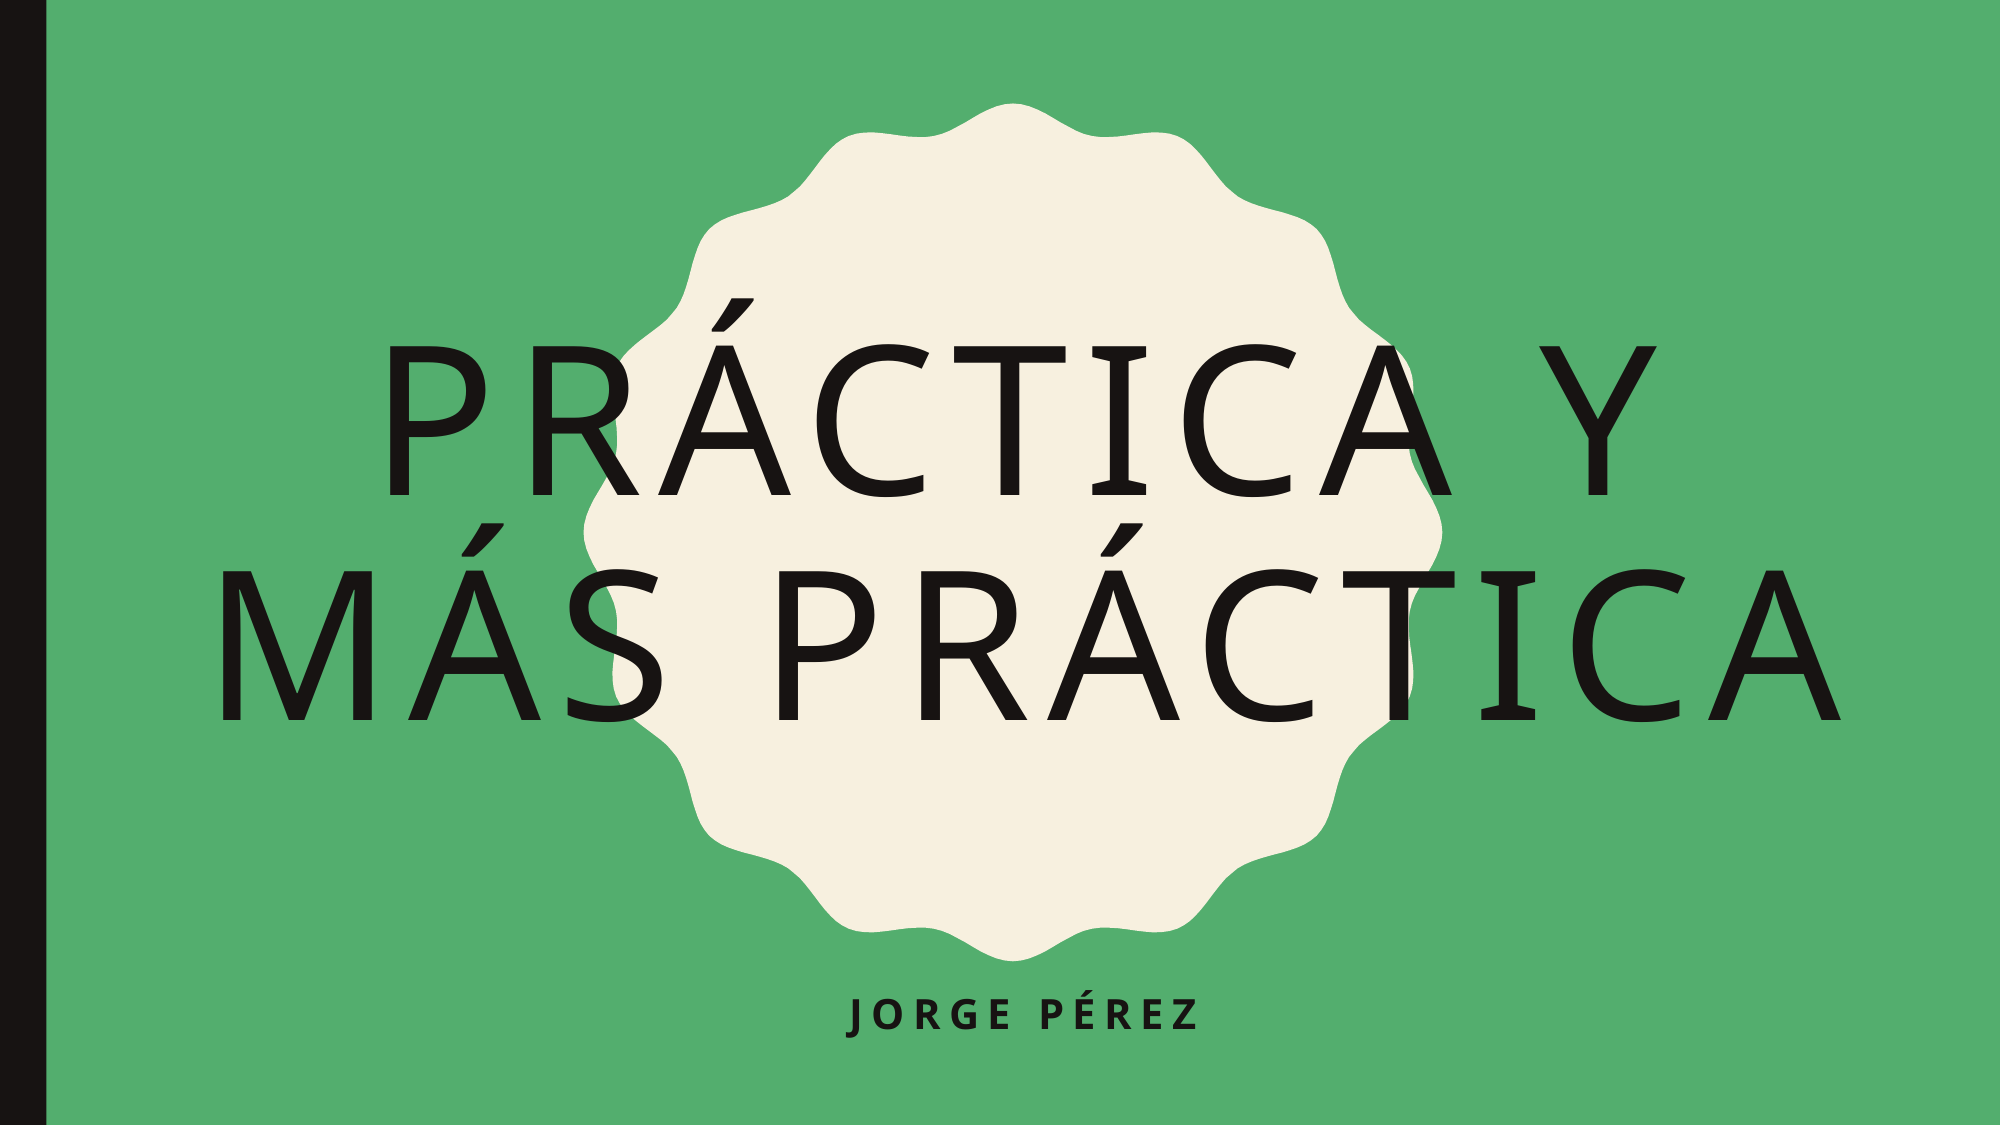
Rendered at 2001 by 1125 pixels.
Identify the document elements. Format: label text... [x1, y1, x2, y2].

subtitle Jorge Pérez [363, 980, 1684, 1103]
title Práctica y más práctica [176, 180, 1870, 902]
